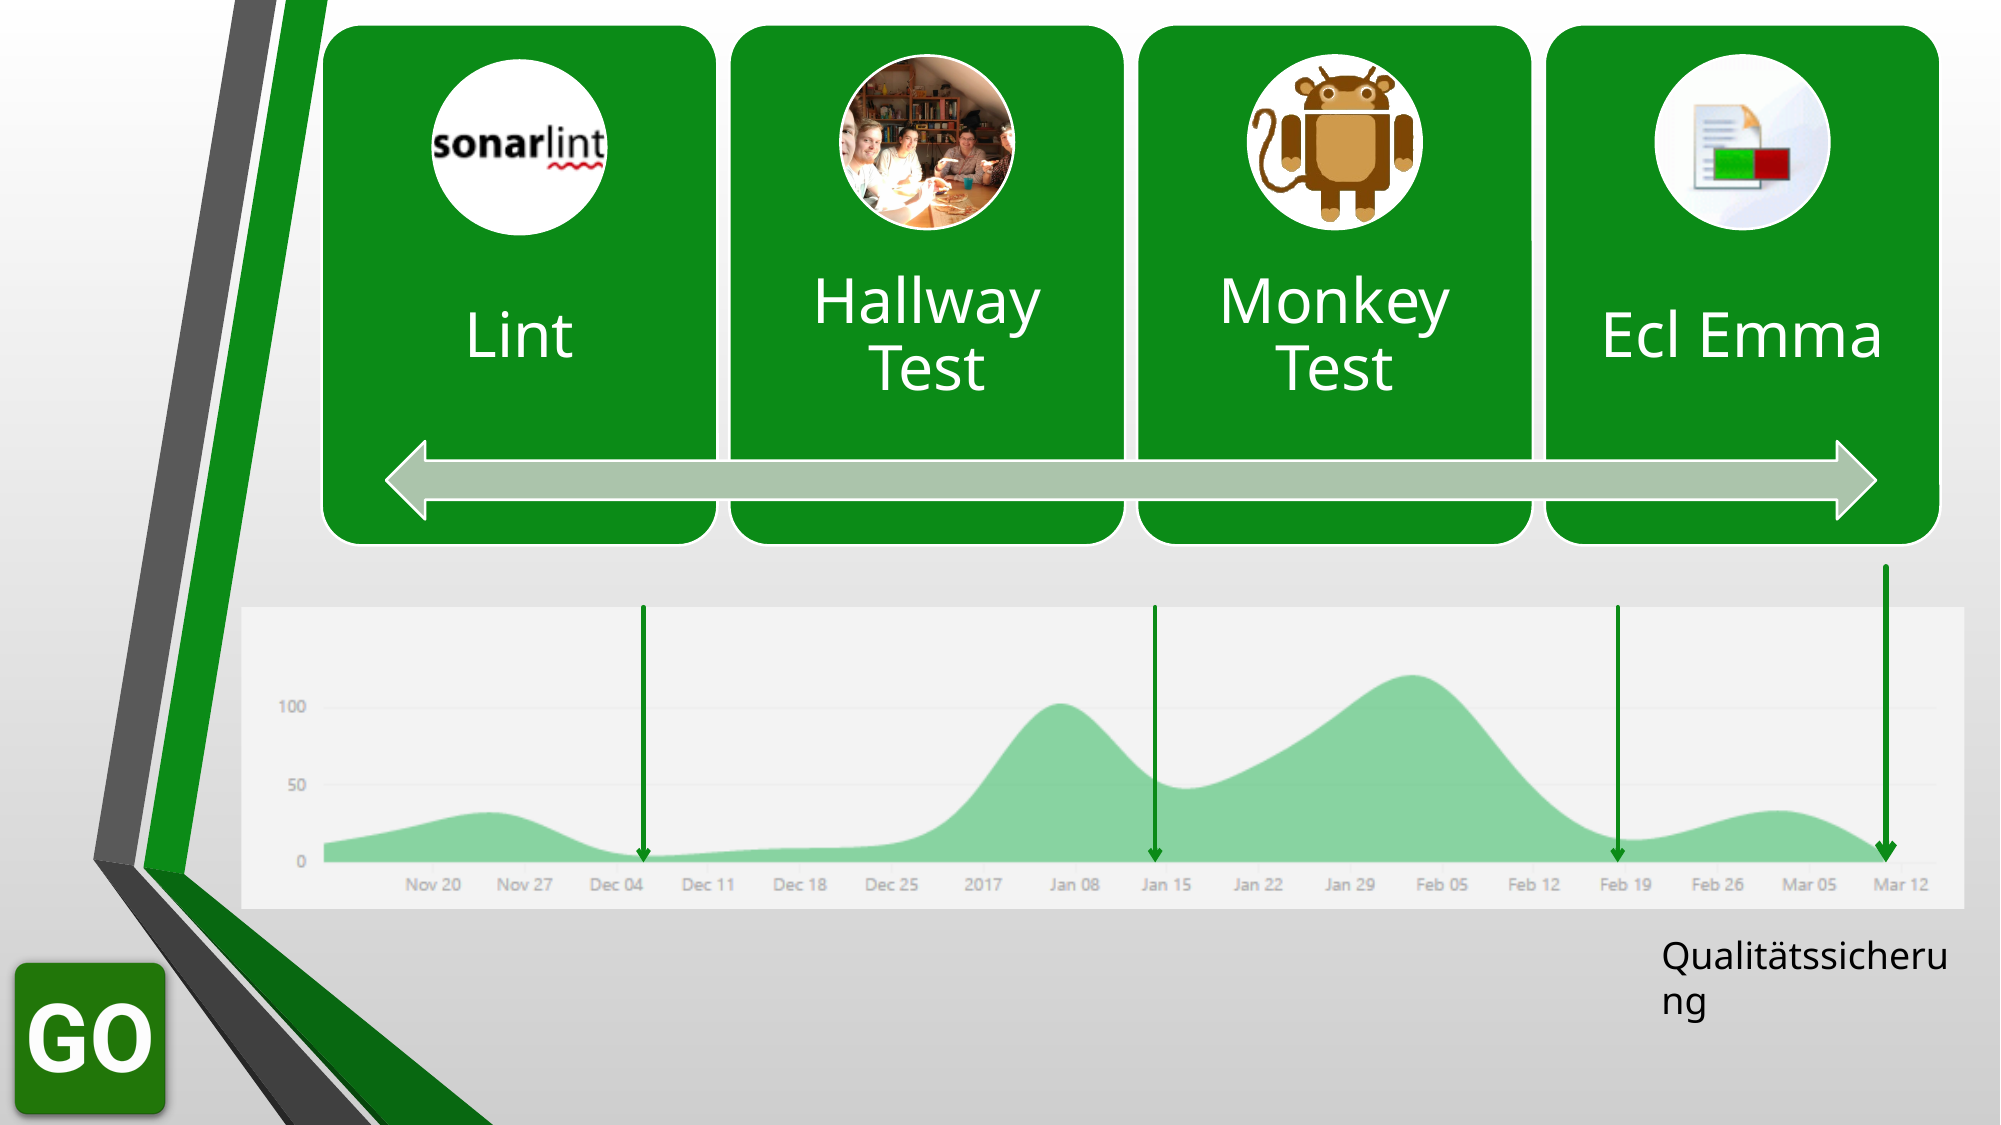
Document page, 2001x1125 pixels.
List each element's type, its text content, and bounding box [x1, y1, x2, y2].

text_box Qualitätssicherung [1646, 924, 1985, 1029]
picture [0, 943, 184, 1125]
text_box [320, 23, 1942, 546]
picture [241, 606, 1965, 909]
